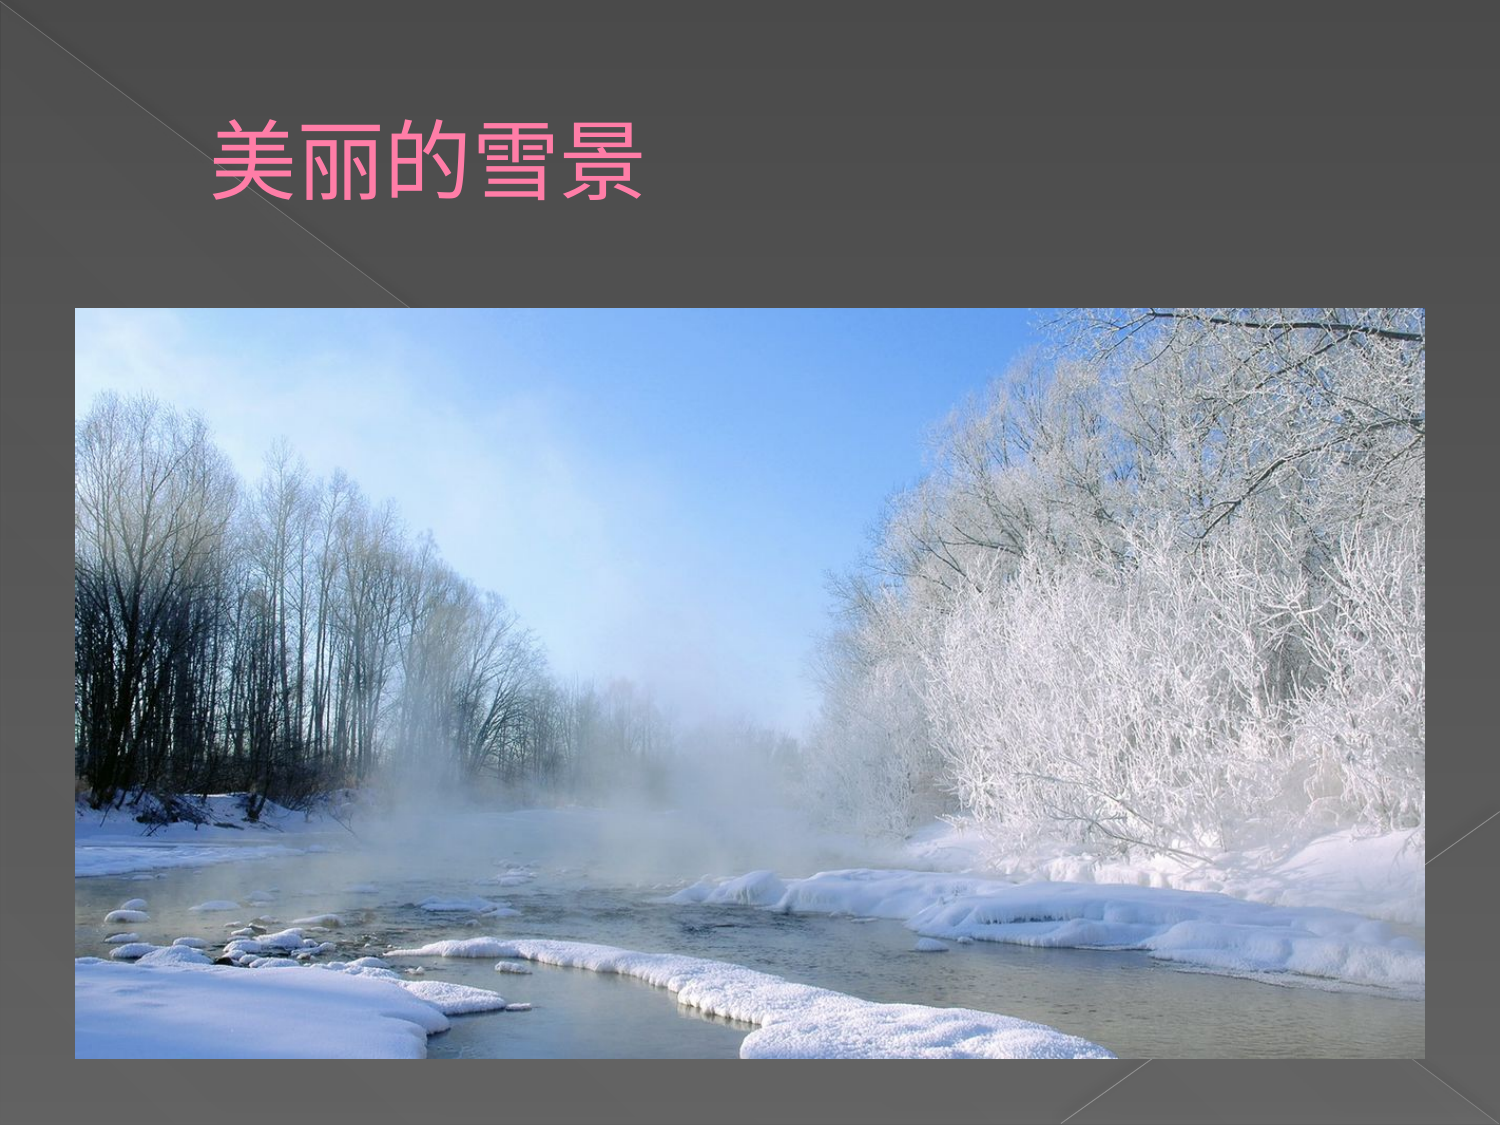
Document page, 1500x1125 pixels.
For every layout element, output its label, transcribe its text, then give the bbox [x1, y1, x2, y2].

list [74, 308, 1426, 1060]
title 美丽的雪景 [75, 43, 1425, 274]
